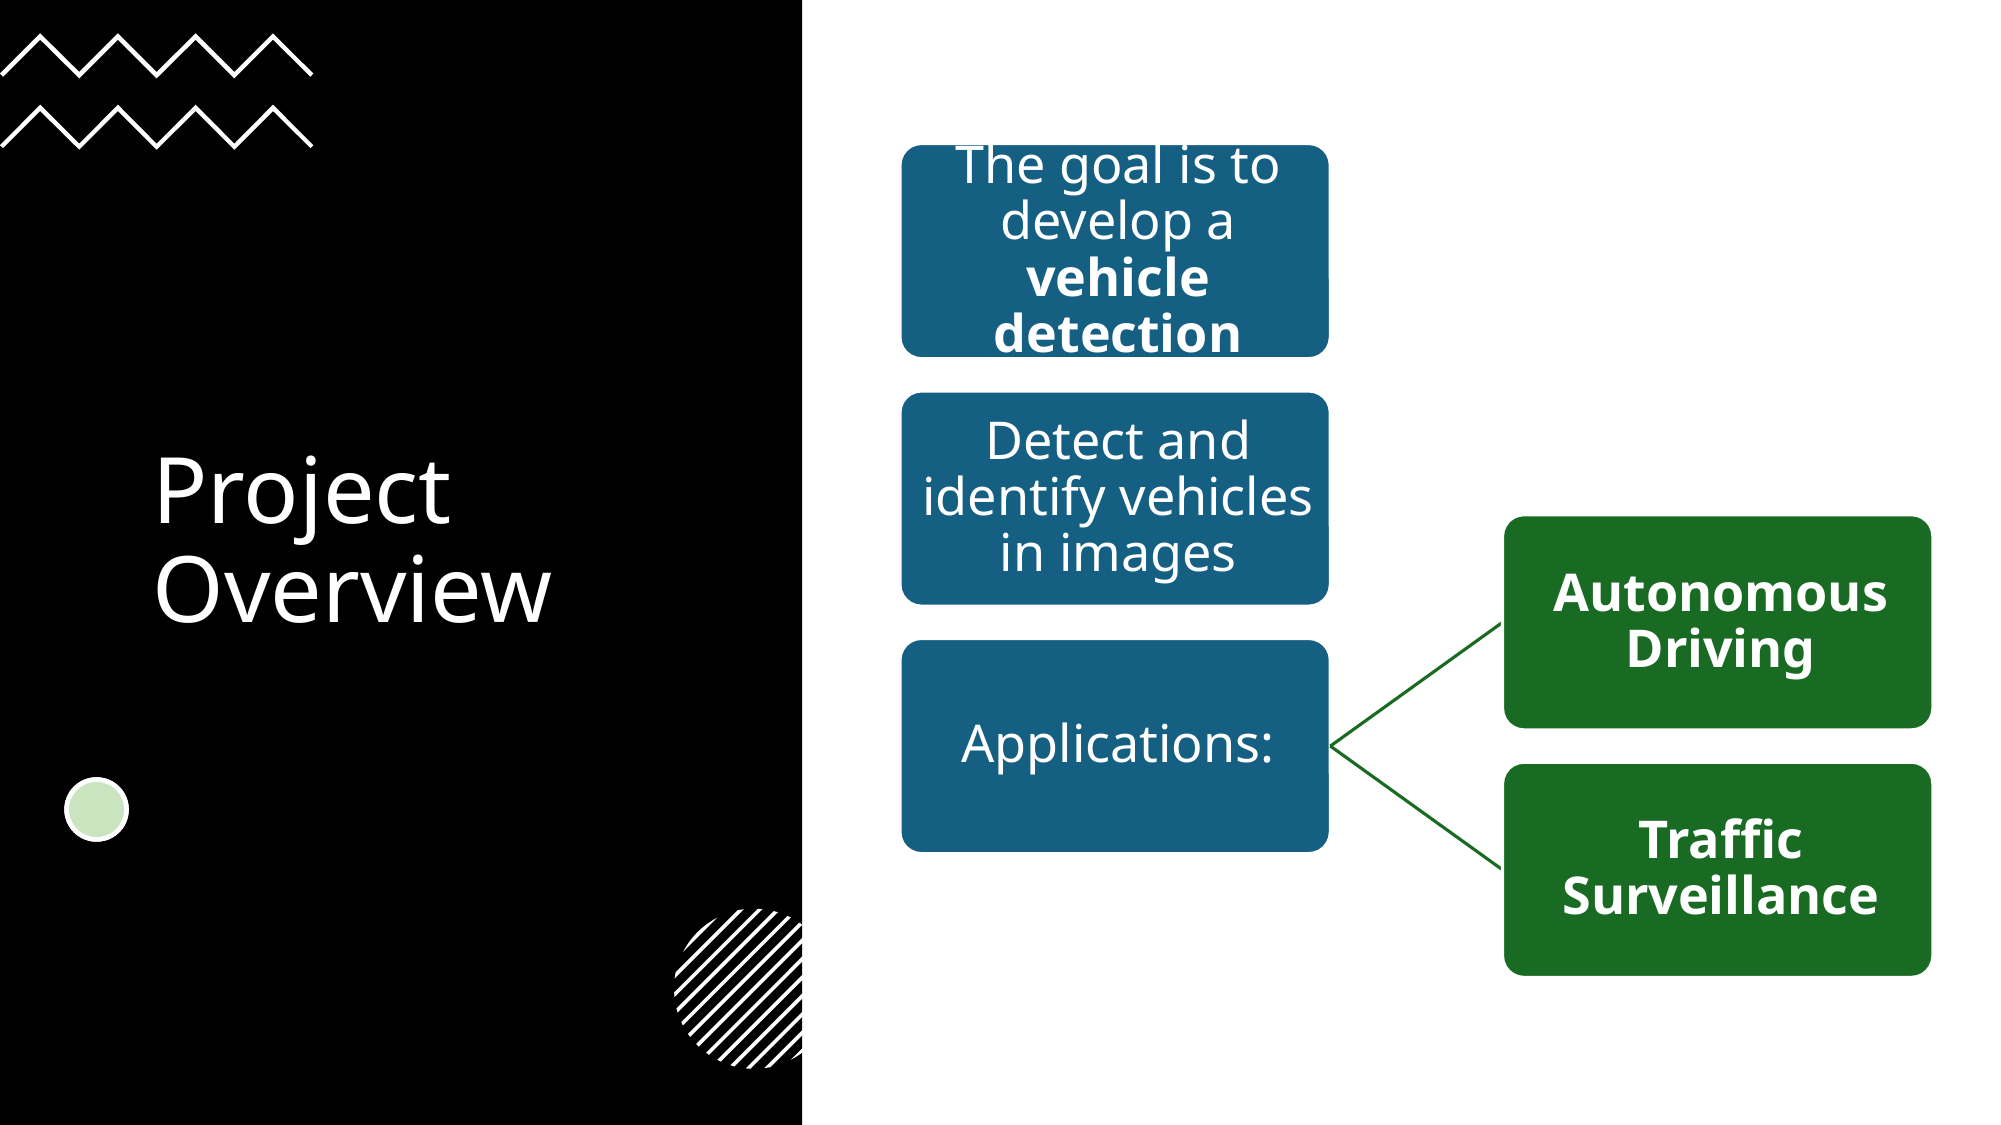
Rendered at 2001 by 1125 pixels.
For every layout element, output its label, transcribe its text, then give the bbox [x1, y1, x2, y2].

title Project Overview [137, 196, 663, 892]
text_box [0, 32, 314, 151]
text_box [0, 0, 804, 1125]
text_box [804, 0, 2000, 1125]
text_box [673, 908, 835, 1070]
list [899, 77, 1934, 1044]
text_box [65, 777, 129, 841]
